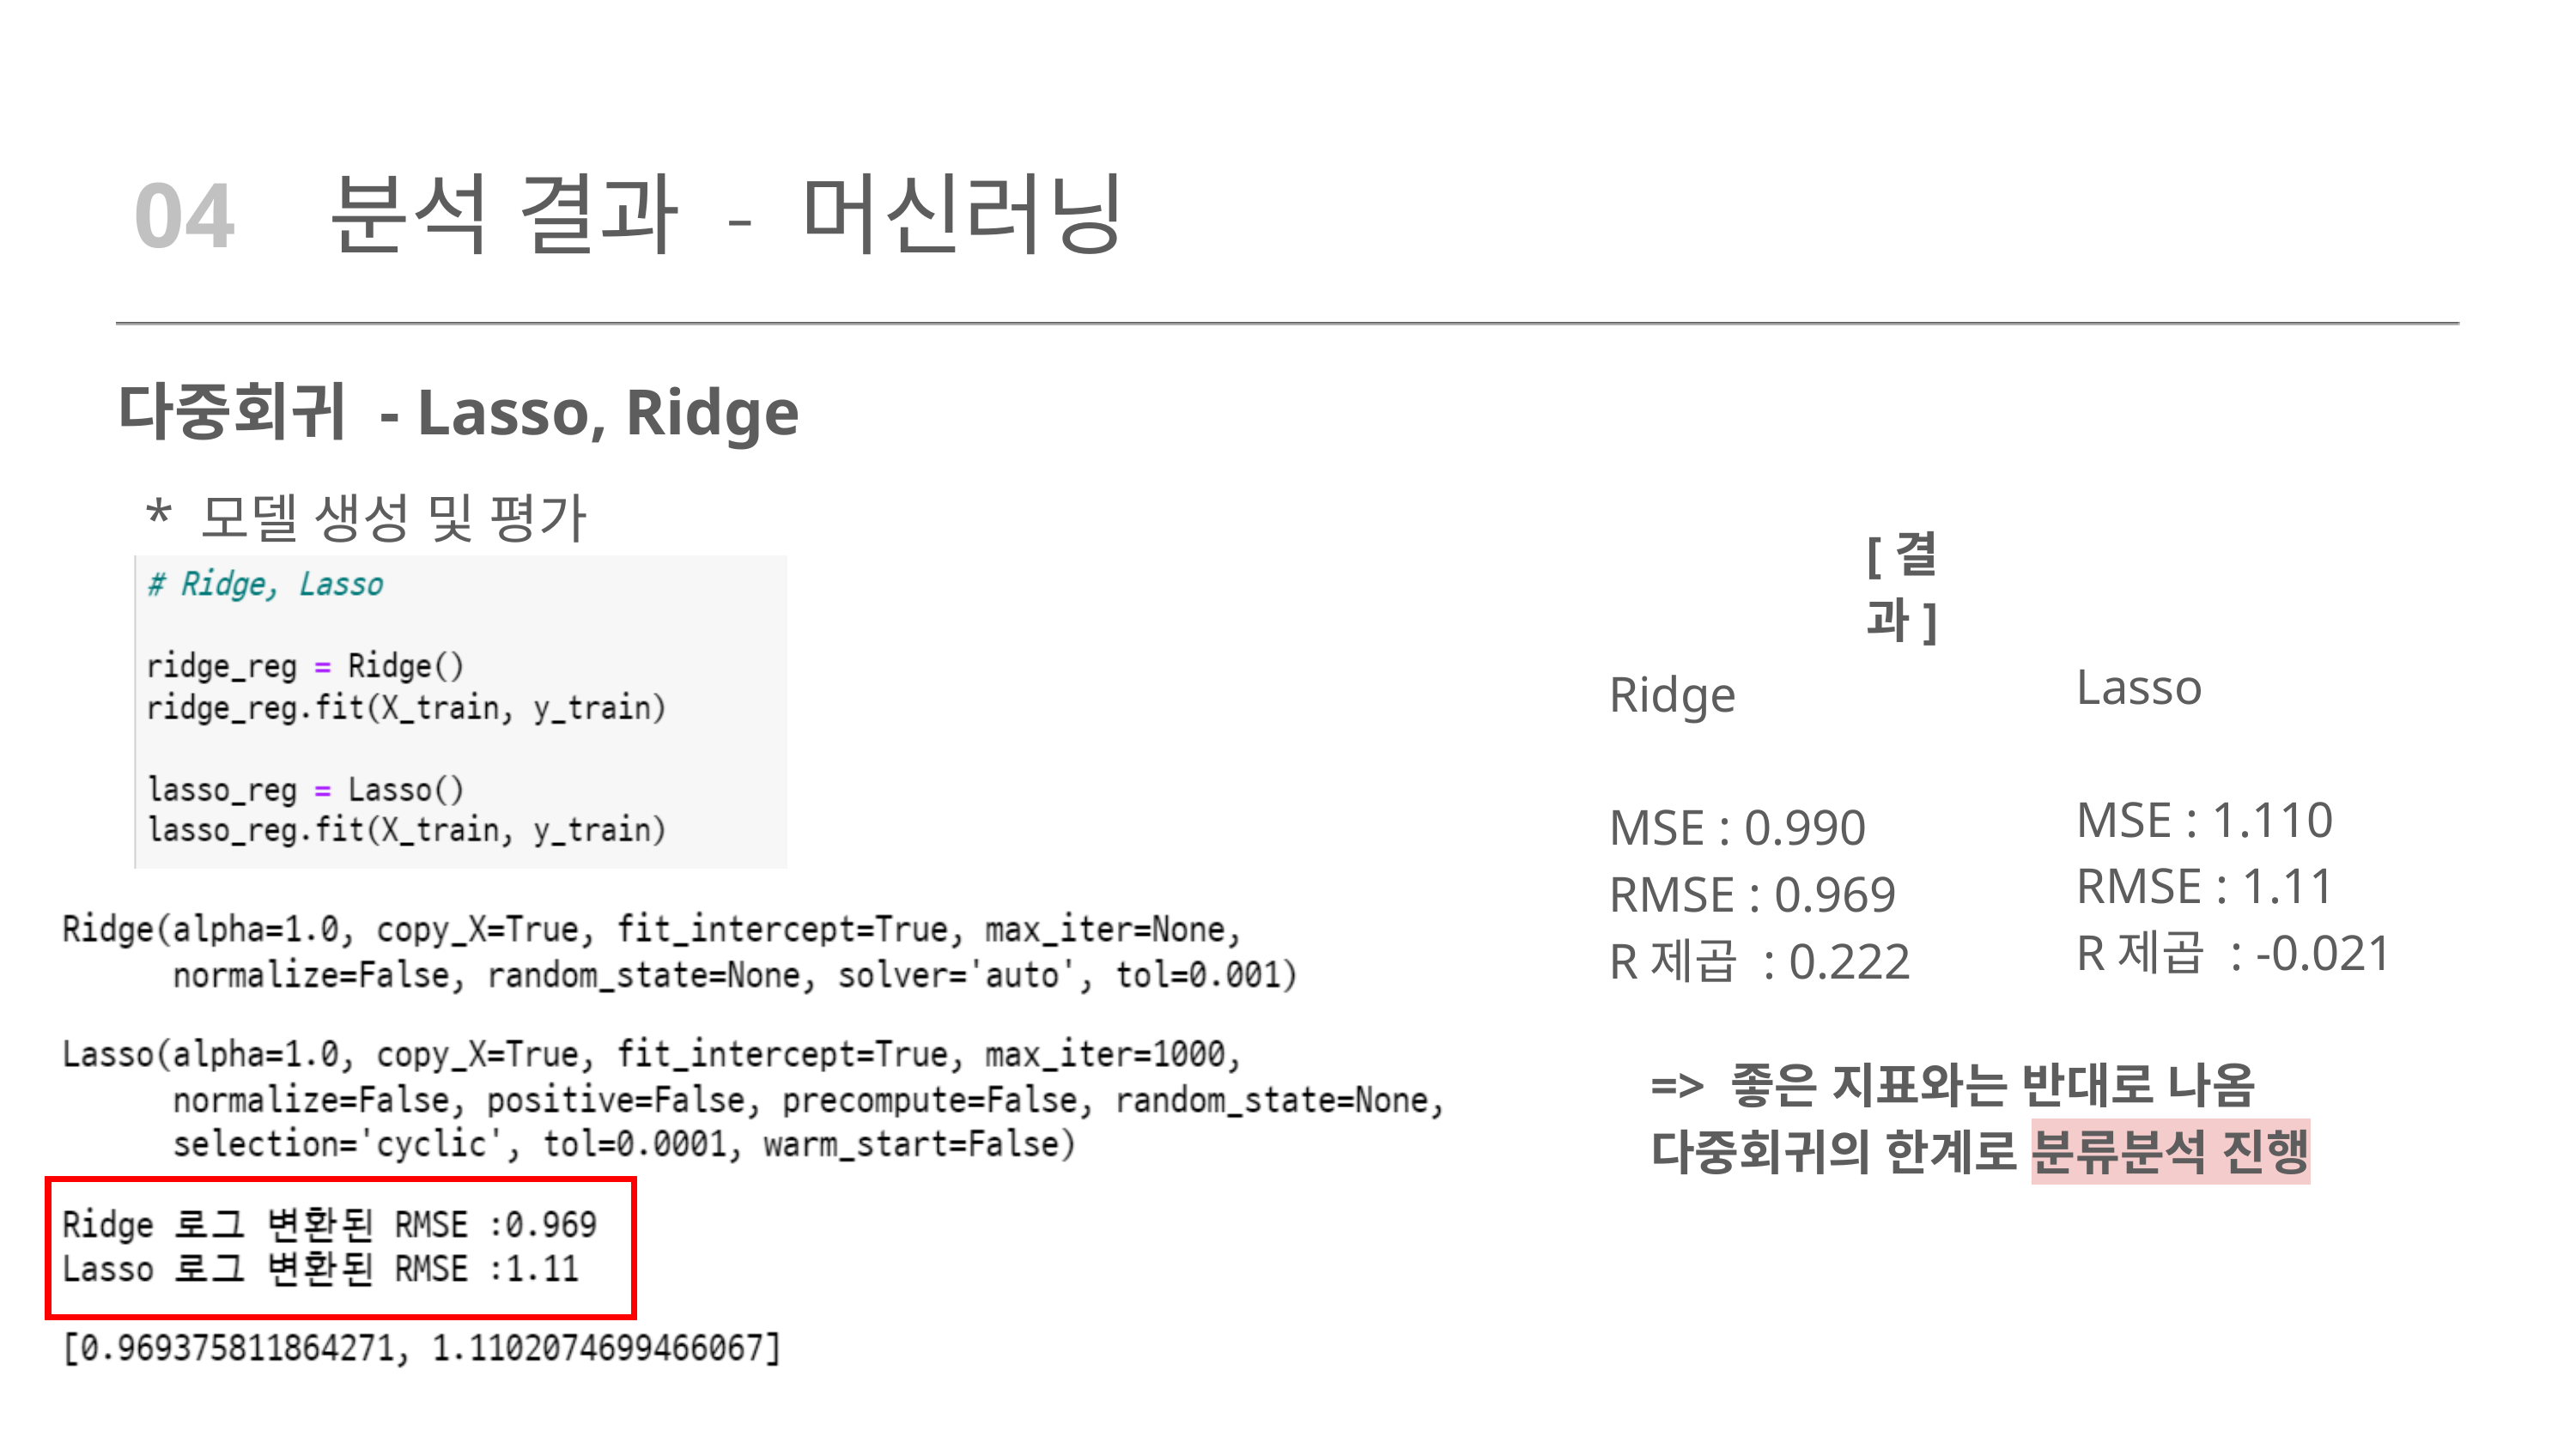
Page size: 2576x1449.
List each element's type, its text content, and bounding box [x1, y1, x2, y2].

text_box 다중회귀 - Lasso, Ridge [104, 348, 1469, 461]
picture [32, 900, 1587, 1384]
text_box [결과] [1854, 501, 2019, 661]
text_box => 좋은 지표와는 반대로 나옴 다중회귀의 한계로 분류분석 진행 [1637, 1034, 2398, 1193]
text_box 04 [120, 152, 359, 273]
text_box Ridge MSE : 0.990 RMSE : 0.969 R제곱 : 0.222 [1595, 642, 1992, 1002]
picture [133, 555, 787, 869]
text_box * 모델 생성 및 평가 [131, 463, 869, 563]
text_box 분석 결과 - 머신러닝 [359, 152, 1855, 273]
text_box Lasso MSE : 1.110 RMSE : 1.11 R제곱 : -0.021 [2063, 634, 2439, 993]
picture [116, 322, 2460, 325]
